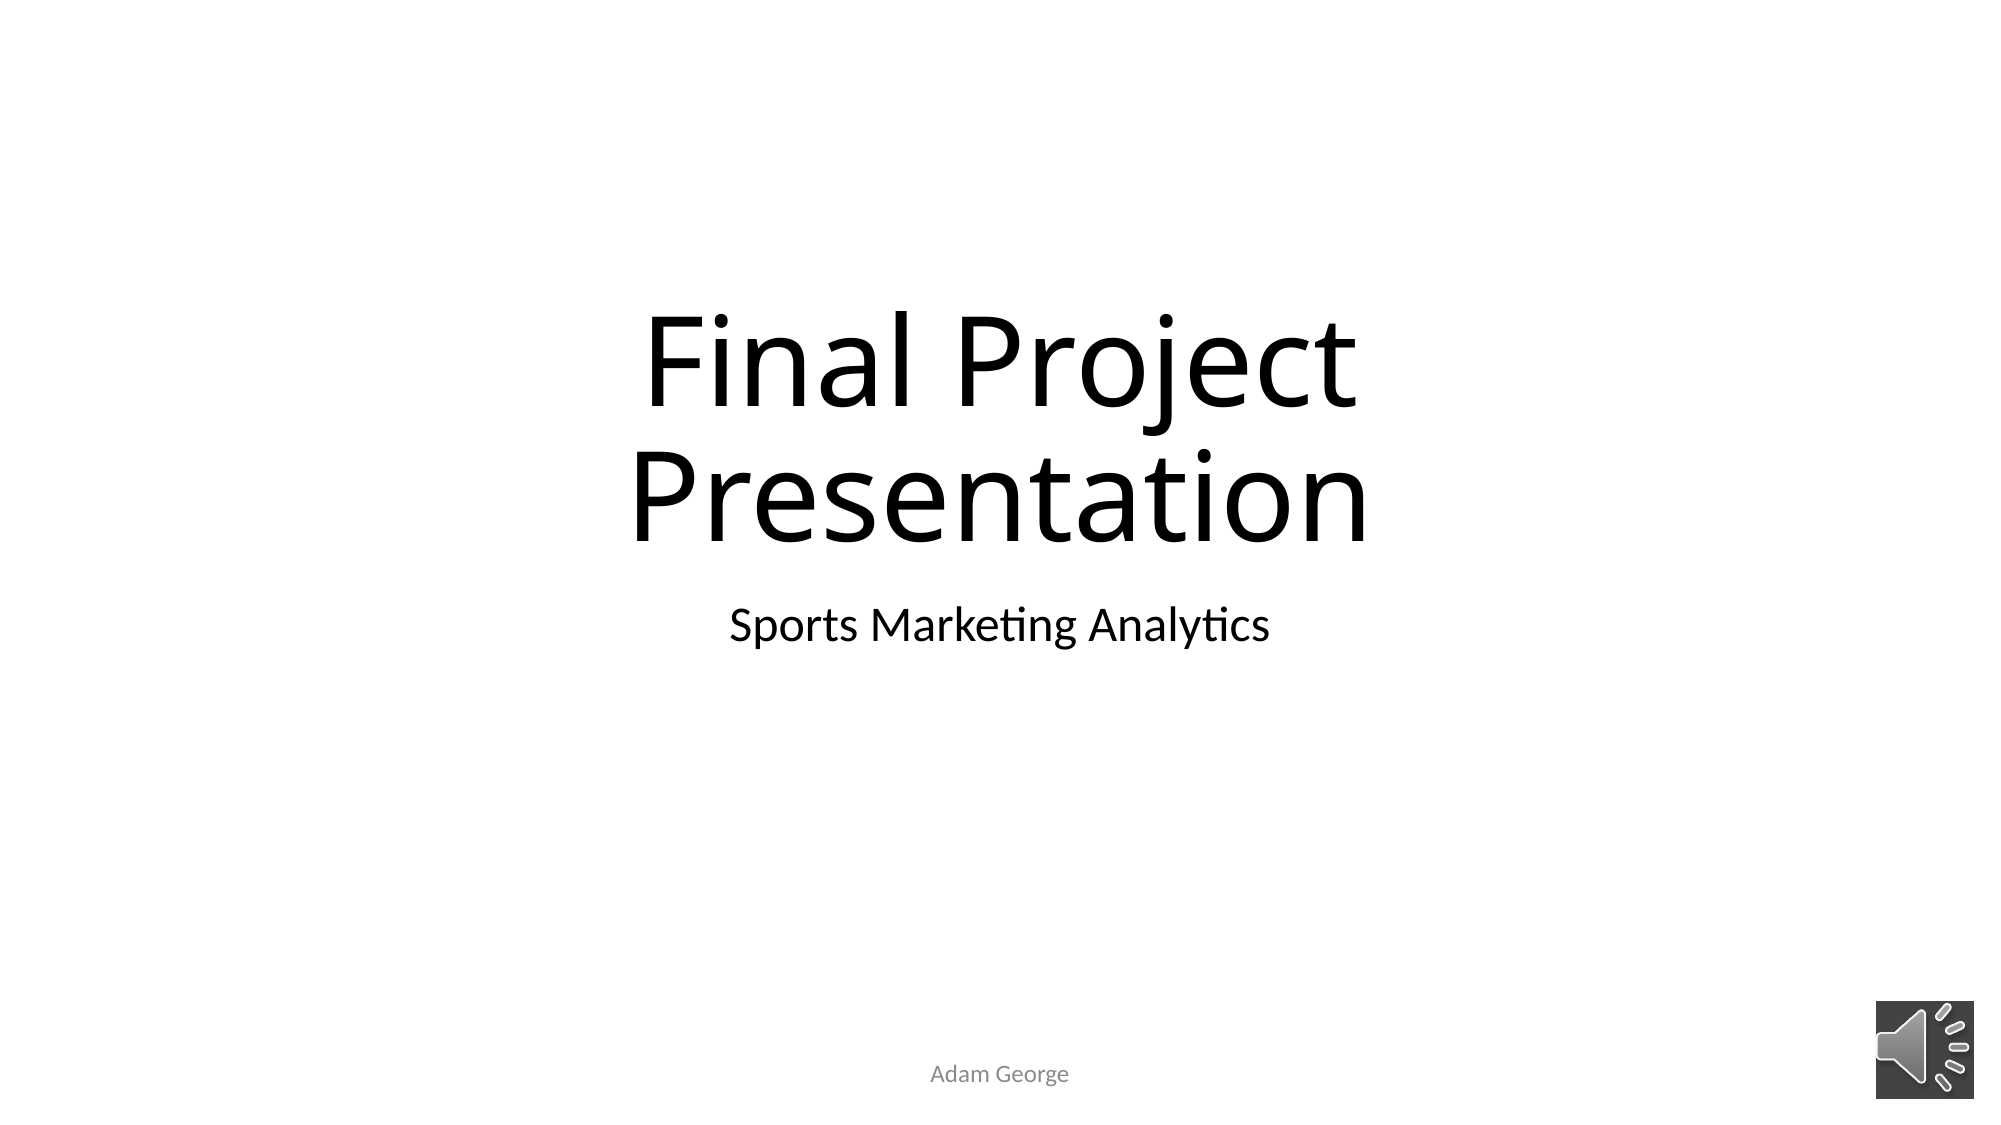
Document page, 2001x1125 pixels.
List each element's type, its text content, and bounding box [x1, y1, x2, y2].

picture [1874, 999, 1975, 1100]
footer Adam George [662, 1042, 1338, 1103]
title Final Project Presentation [249, 184, 1750, 576]
subtitle Sports Marketing Analytics [249, 590, 1750, 863]
